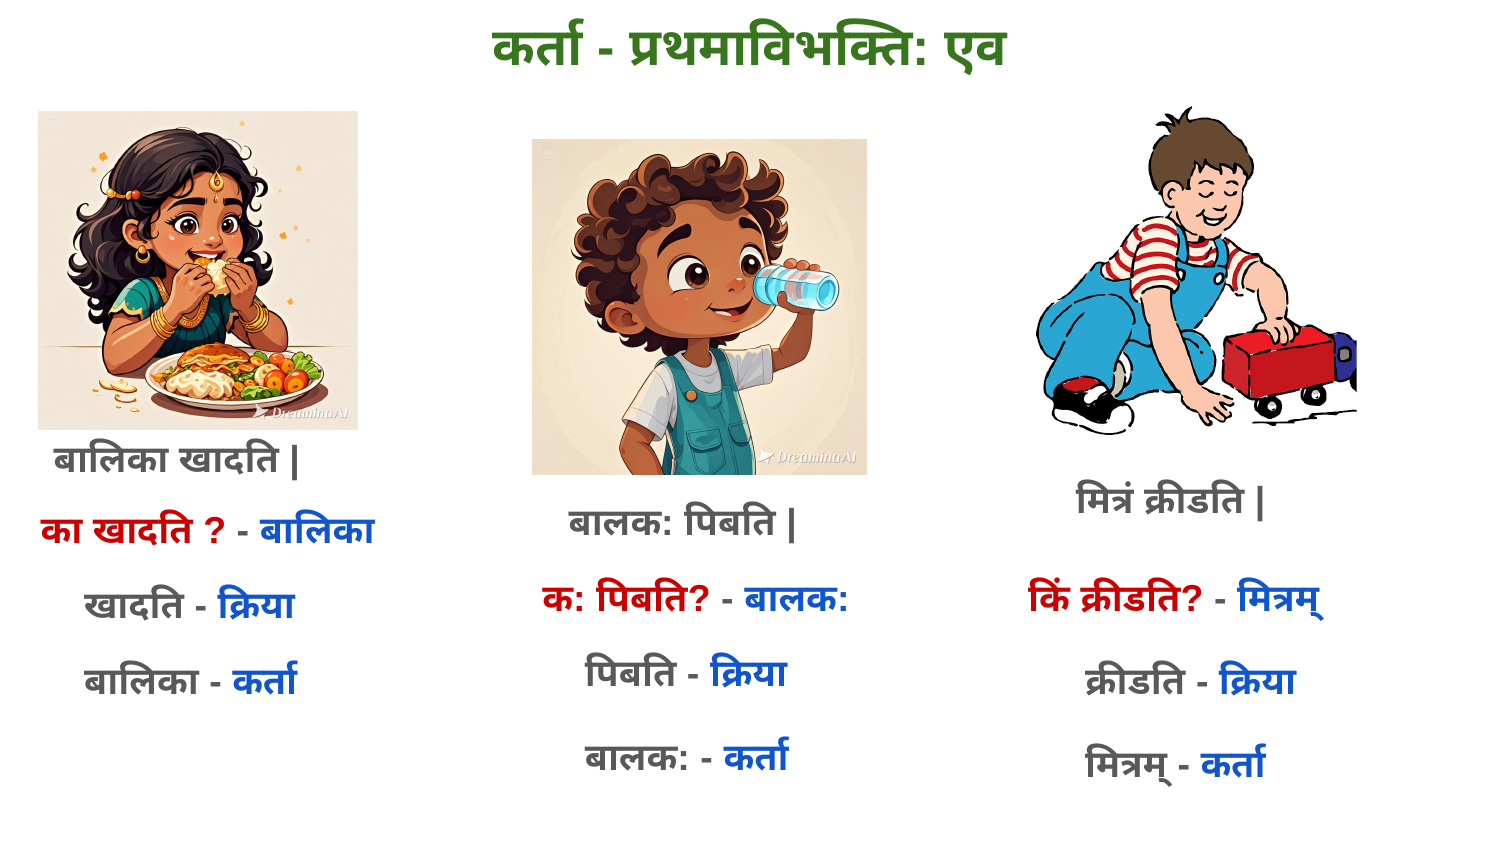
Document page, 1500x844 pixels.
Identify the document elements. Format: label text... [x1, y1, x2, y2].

text_box क: पिबति? - बालक: [527, 558, 915, 634]
text_box बालक: पिबति | [553, 483, 846, 558]
text_box बालक: - कर्ता [569, 717, 852, 793]
picture [1006, 106, 1357, 435]
text_box कर्ता - प्रथमाविभक्ति: एव [433, 0, 1067, 90]
text_box पिबति - क्रिया [569, 634, 852, 710]
text_box मित्रम् - कर्ता [1070, 725, 1353, 800]
text_box क्रीडति - क्रिया [1070, 642, 1353, 718]
text_box किं क्रीडति? - मित्रम् [1013, 559, 1401, 635]
text_box बालिका - कर्ता [69, 642, 352, 718]
text_box खादति - क्रिया [69, 566, 352, 642]
picture [38, 110, 358, 431]
text_box बालिका खादति | [38, 437, 331, 490]
text_box का खादति ? - बालिका [25, 490, 413, 566]
picture [531, 139, 868, 476]
text_box मित्रं क्रीडति | [1060, 460, 1353, 536]
